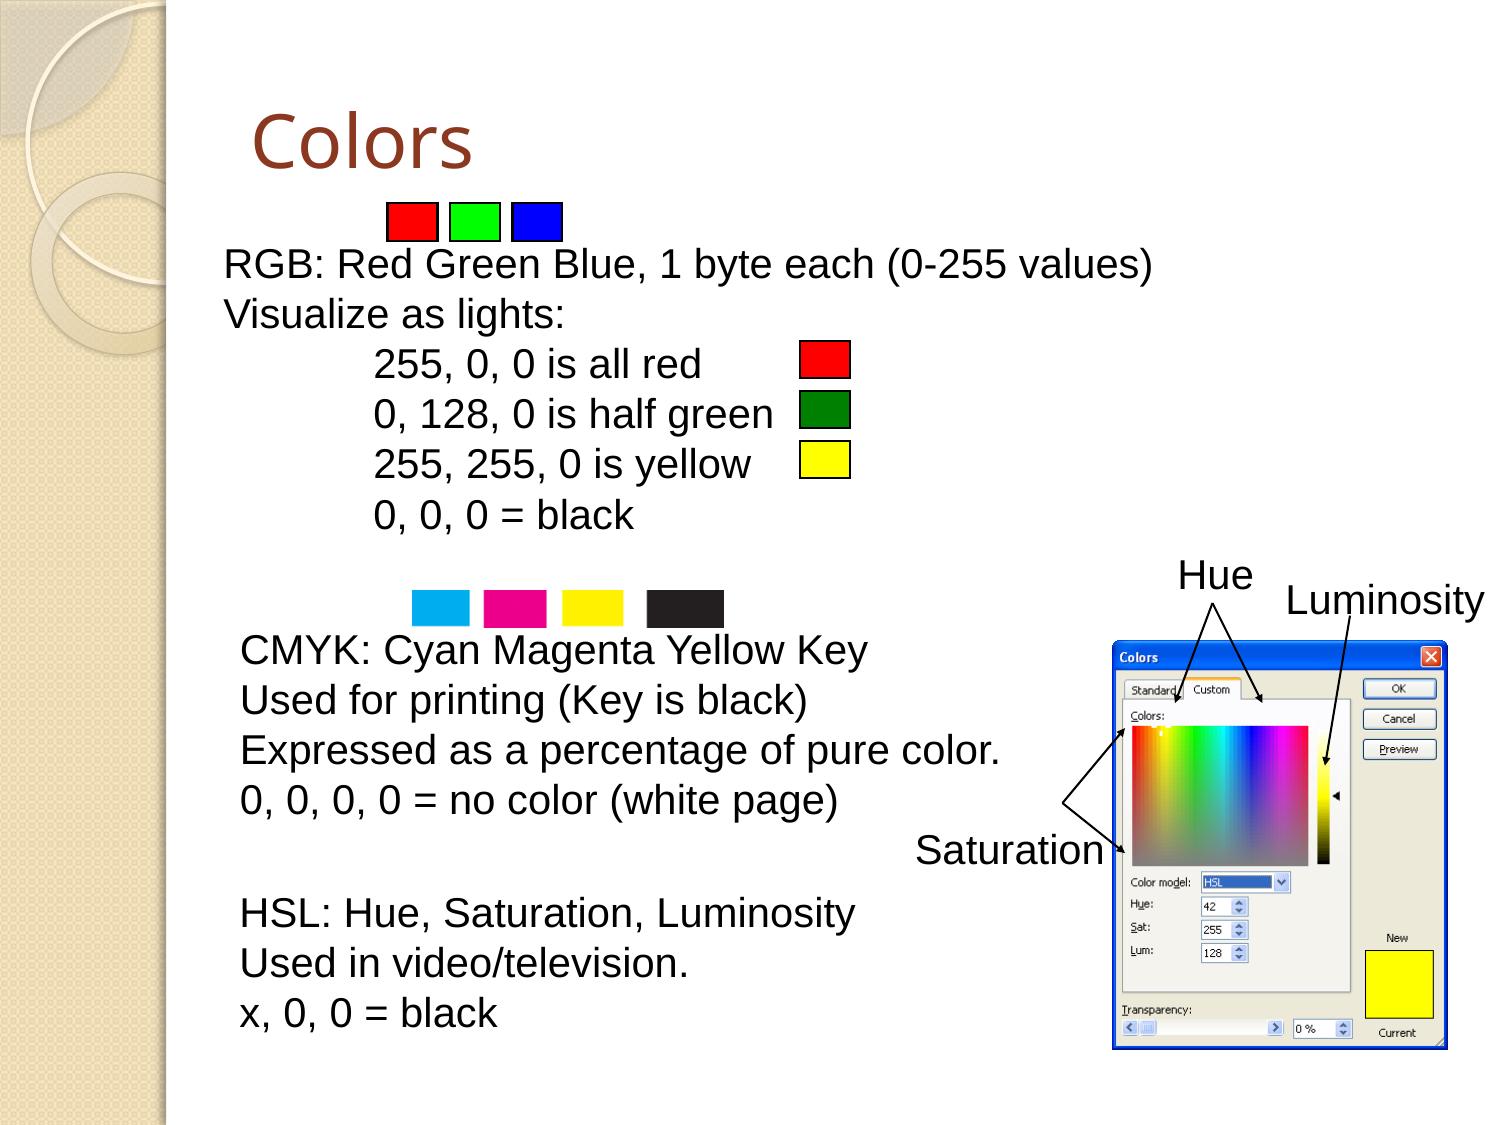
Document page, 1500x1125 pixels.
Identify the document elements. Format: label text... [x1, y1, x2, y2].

text_box Hue [1162, 540, 1270, 606]
text_box RGB: Red Green Blue, 1 byte each (0-255 values) Visualize as lights: 255, 0, 0 is all red 0, 128, 0 is half green 255, 255, 0 is yellow 0, 0, 0 = black [208, 229, 1169, 545]
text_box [387, 202, 563, 241]
picture [412, 590, 724, 629]
title Colors [235, 45, 1466, 233]
text_box Luminosity [1270, 565, 1500, 631]
text_box [800, 440, 850, 479]
picture [1112, 640, 1448, 1051]
text_box [800, 390, 850, 429]
text_box CMYK: Cyan Magenta Yellow Key Used for printing (Key is black) Expressed as a percentage of pure color. 0, 0, 0, 0 = no color (white page) [224, 615, 1017, 831]
text_box HSL: Hue, Saturation, Luminosity Used in video/television. x, 0, 0 = black [224, 878, 872, 1043]
text_box [800, 340, 850, 379]
text_box Saturation [899, 815, 1105, 881]
